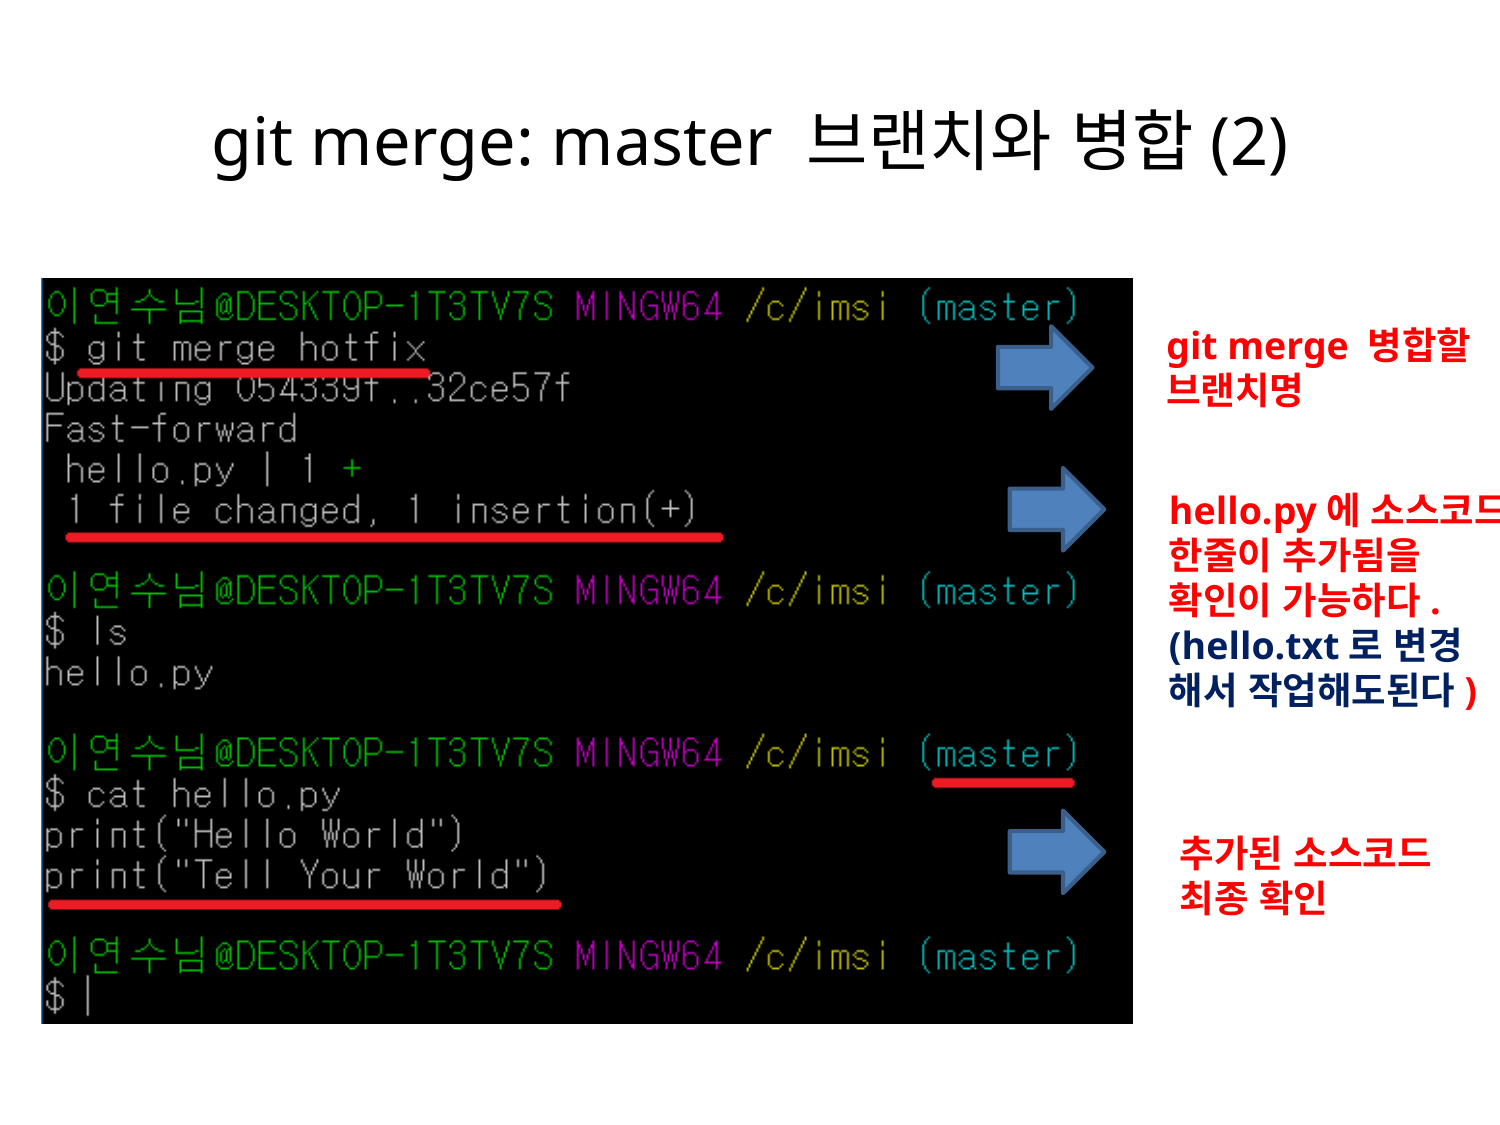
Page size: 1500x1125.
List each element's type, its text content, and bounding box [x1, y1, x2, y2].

title git merge: master 브랜치와 병합(2) [75, 45, 1425, 233]
text_box 추가된 소스코드 최종 확인 [1165, 822, 1447, 927]
picture [40, 278, 1133, 1024]
text_box hello.py에 소스코드 한줄이 추가됨을 확인이 가능하다. (hello.txt로 변경 해서 작업해도된다) [1154, 479, 1500, 720]
text_box git merge 병합할 브랜치명 [1151, 314, 1487, 420]
